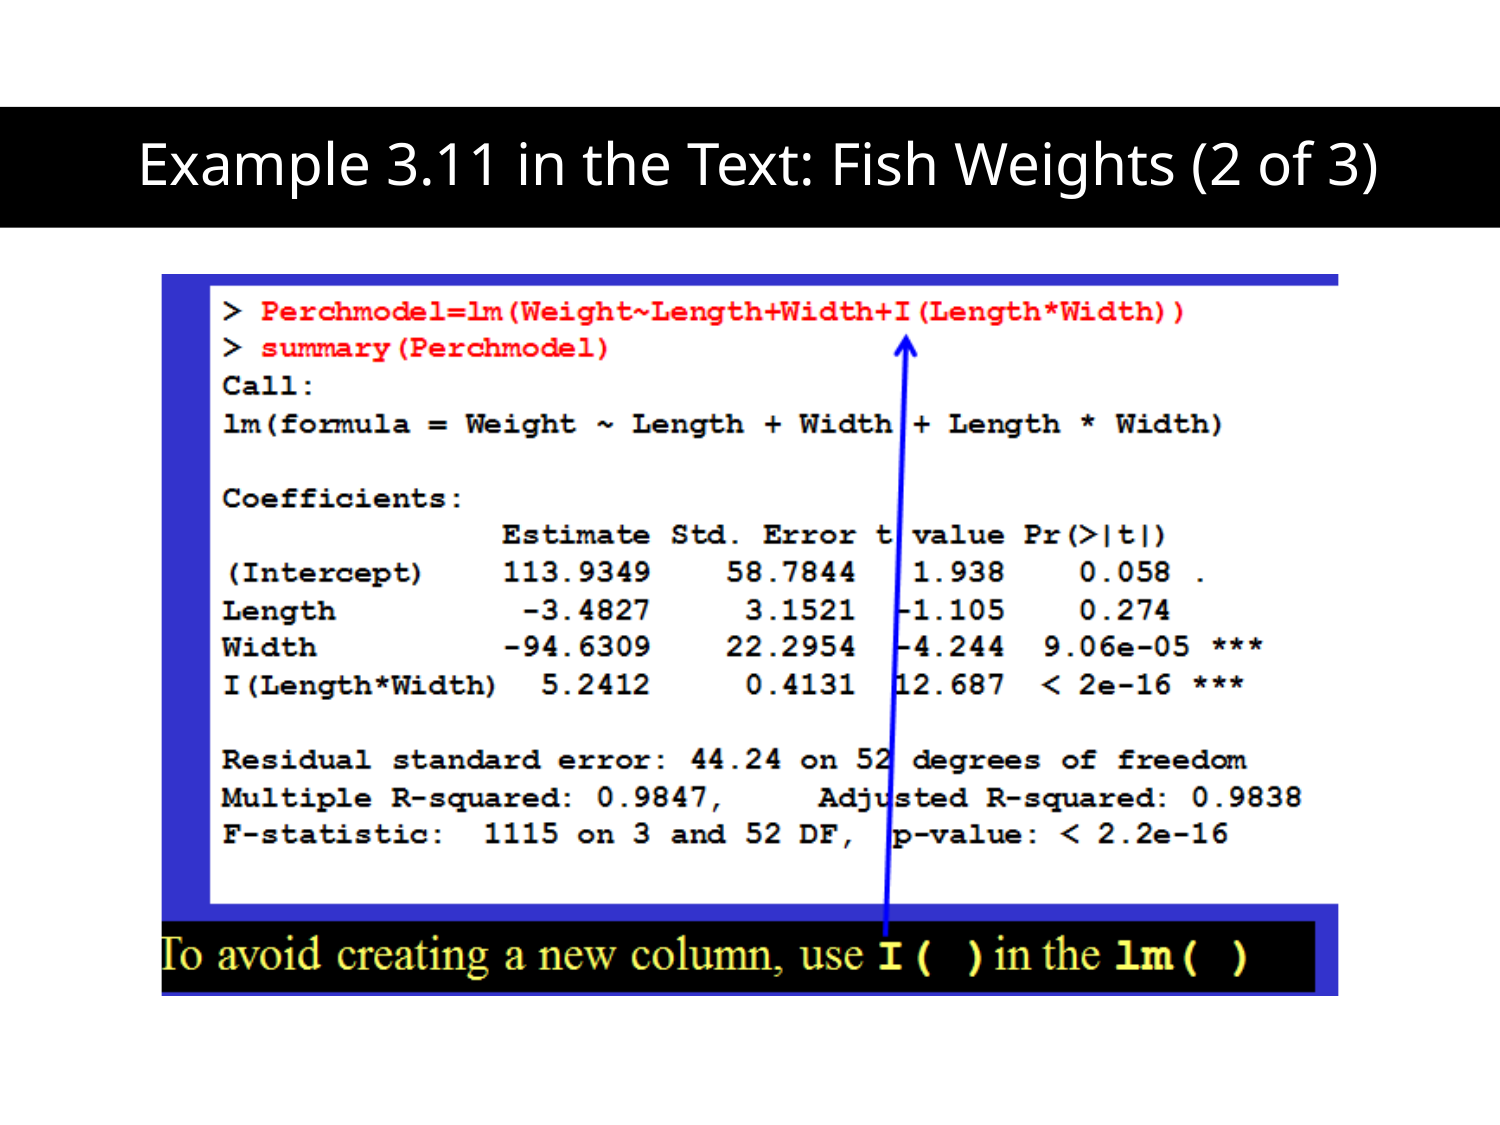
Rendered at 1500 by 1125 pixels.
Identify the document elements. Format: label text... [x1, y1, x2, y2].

title Example 3.11 in the Text: Fish Weights (2 of 3) [68, 105, 1448, 228]
text_box [0, 106, 1500, 229]
picture [161, 274, 1339, 996]
